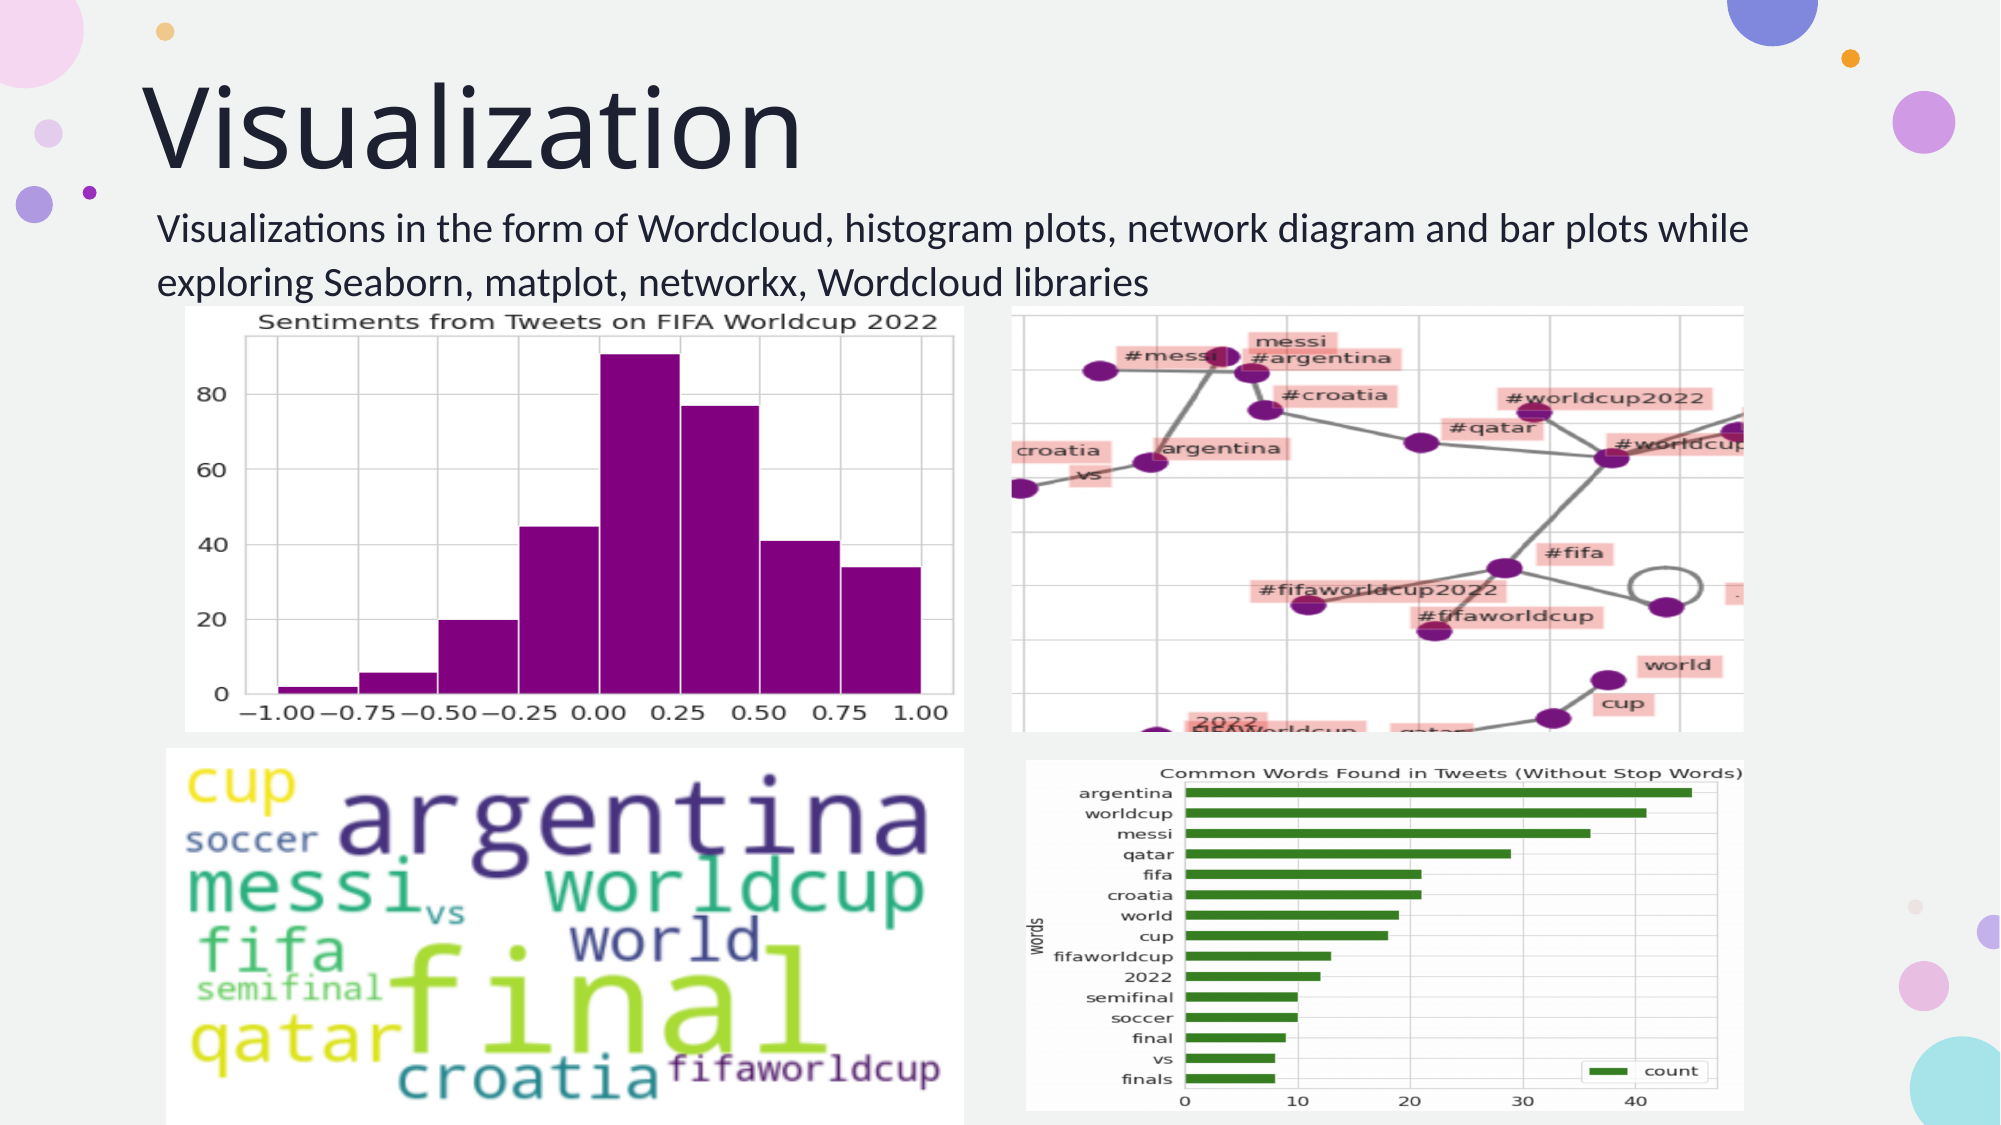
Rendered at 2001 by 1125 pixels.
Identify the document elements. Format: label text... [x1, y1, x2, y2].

picture [1026, 760, 1744, 1112]
text_box Visualizations in the form of Wordcloud, histogram plots, network diagram and bar plots while exploring Seaborn, matplot, networkx, Wordcloud libraries [141, 183, 1864, 320]
picture [166, 748, 964, 1125]
picture [185, 305, 964, 733]
title Visualization [127, 59, 1876, 206]
picture [1011, 305, 1744, 733]
